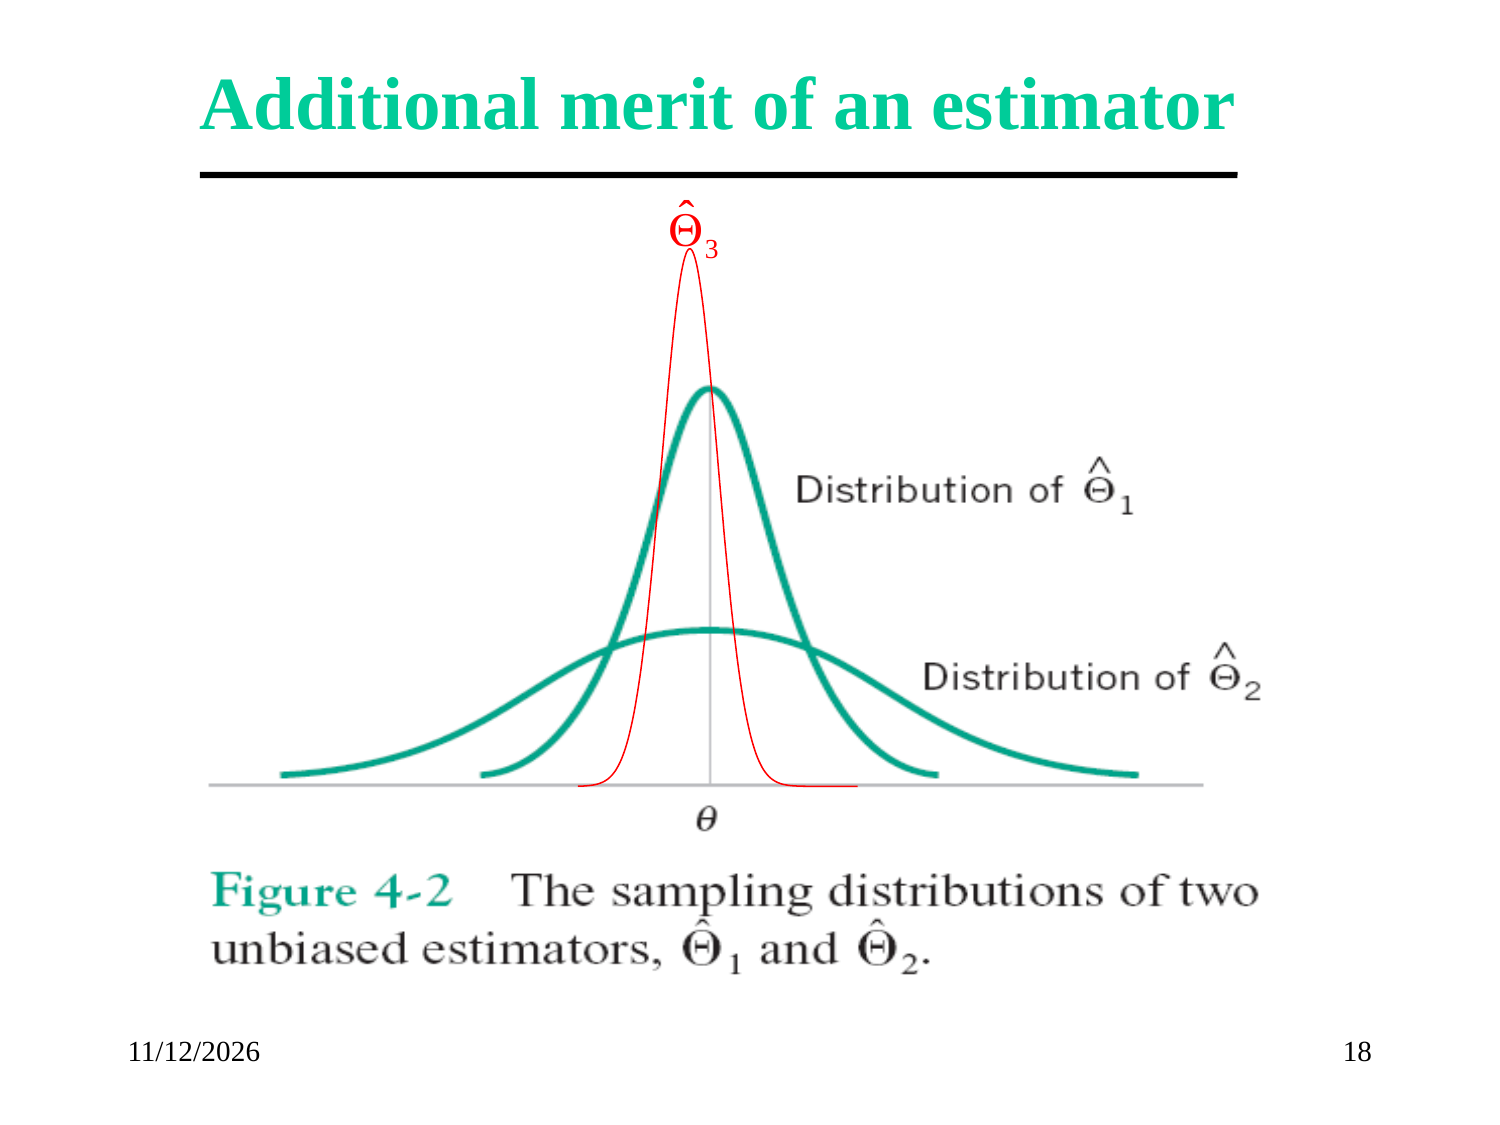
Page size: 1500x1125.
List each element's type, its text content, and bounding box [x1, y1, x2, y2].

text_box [187, 197, 1313, 1001]
slide_number 18 [1074, 1024, 1388, 1101]
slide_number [112, 1024, 426, 1101]
text_box Additional merit of an estimator [109, 6, 1447, 194]
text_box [662, 190, 727, 271]
